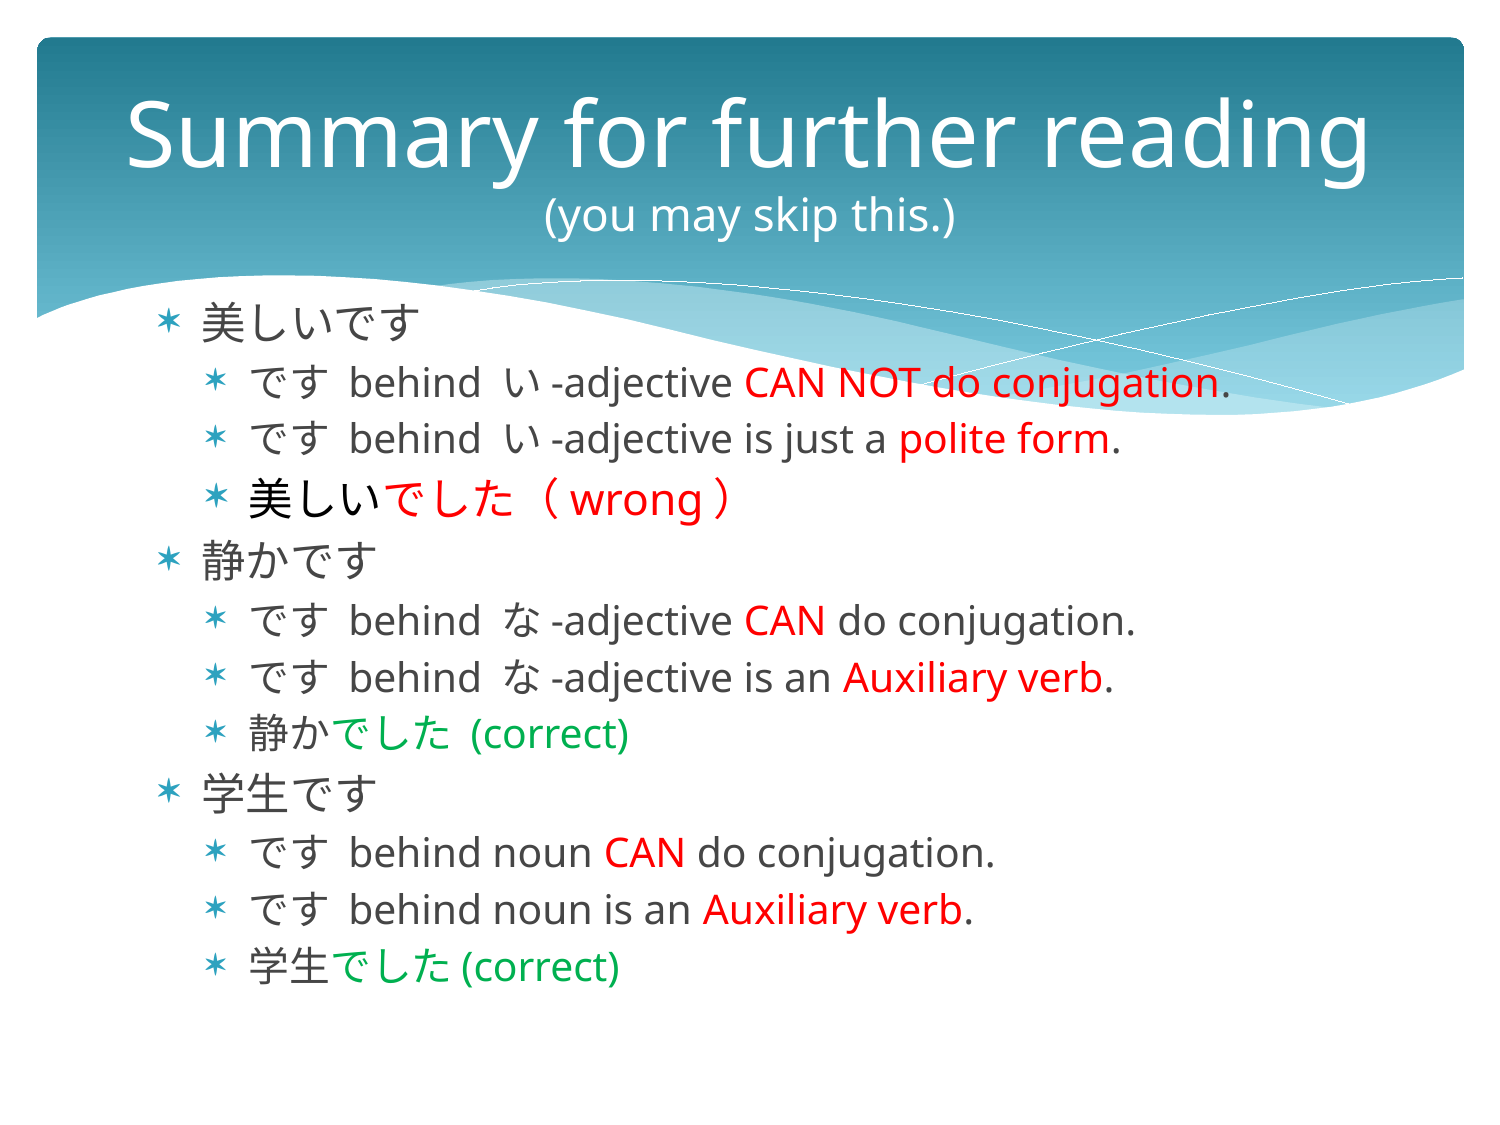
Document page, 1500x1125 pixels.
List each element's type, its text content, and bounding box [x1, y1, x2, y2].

list 美しいです です behind い-adjective CAN NOT do conjugation. です behind い-adjective is just a polite form. 美しいでした（wrong） 静かです です behind な-adjective CAN do conjugation. です behind な-adjective is an Auxiliary verb. 静かでした (correct) 学生です です behind noun CAN do conjugation. です behind noun is an Auxiliary verb. 学生でした(correct) [143, 287, 1359, 1005]
title Summary for further reading (you may skip this.) [75, 55, 1425, 261]
